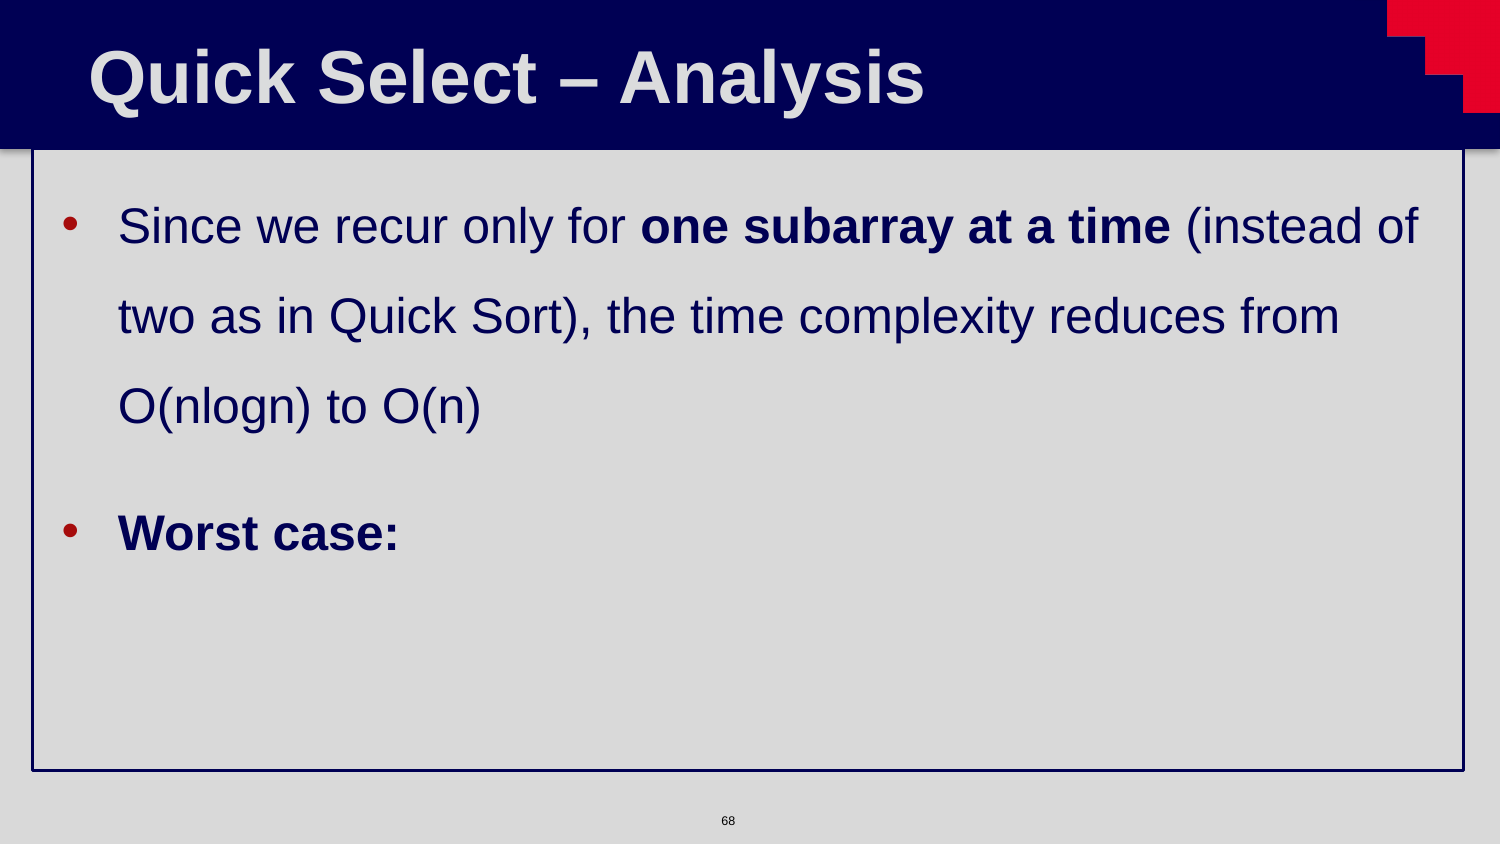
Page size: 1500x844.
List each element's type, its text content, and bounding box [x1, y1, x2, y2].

picture [1387, 0, 1500, 113]
title Quick Select – Analysis [0, 0, 1356, 150]
